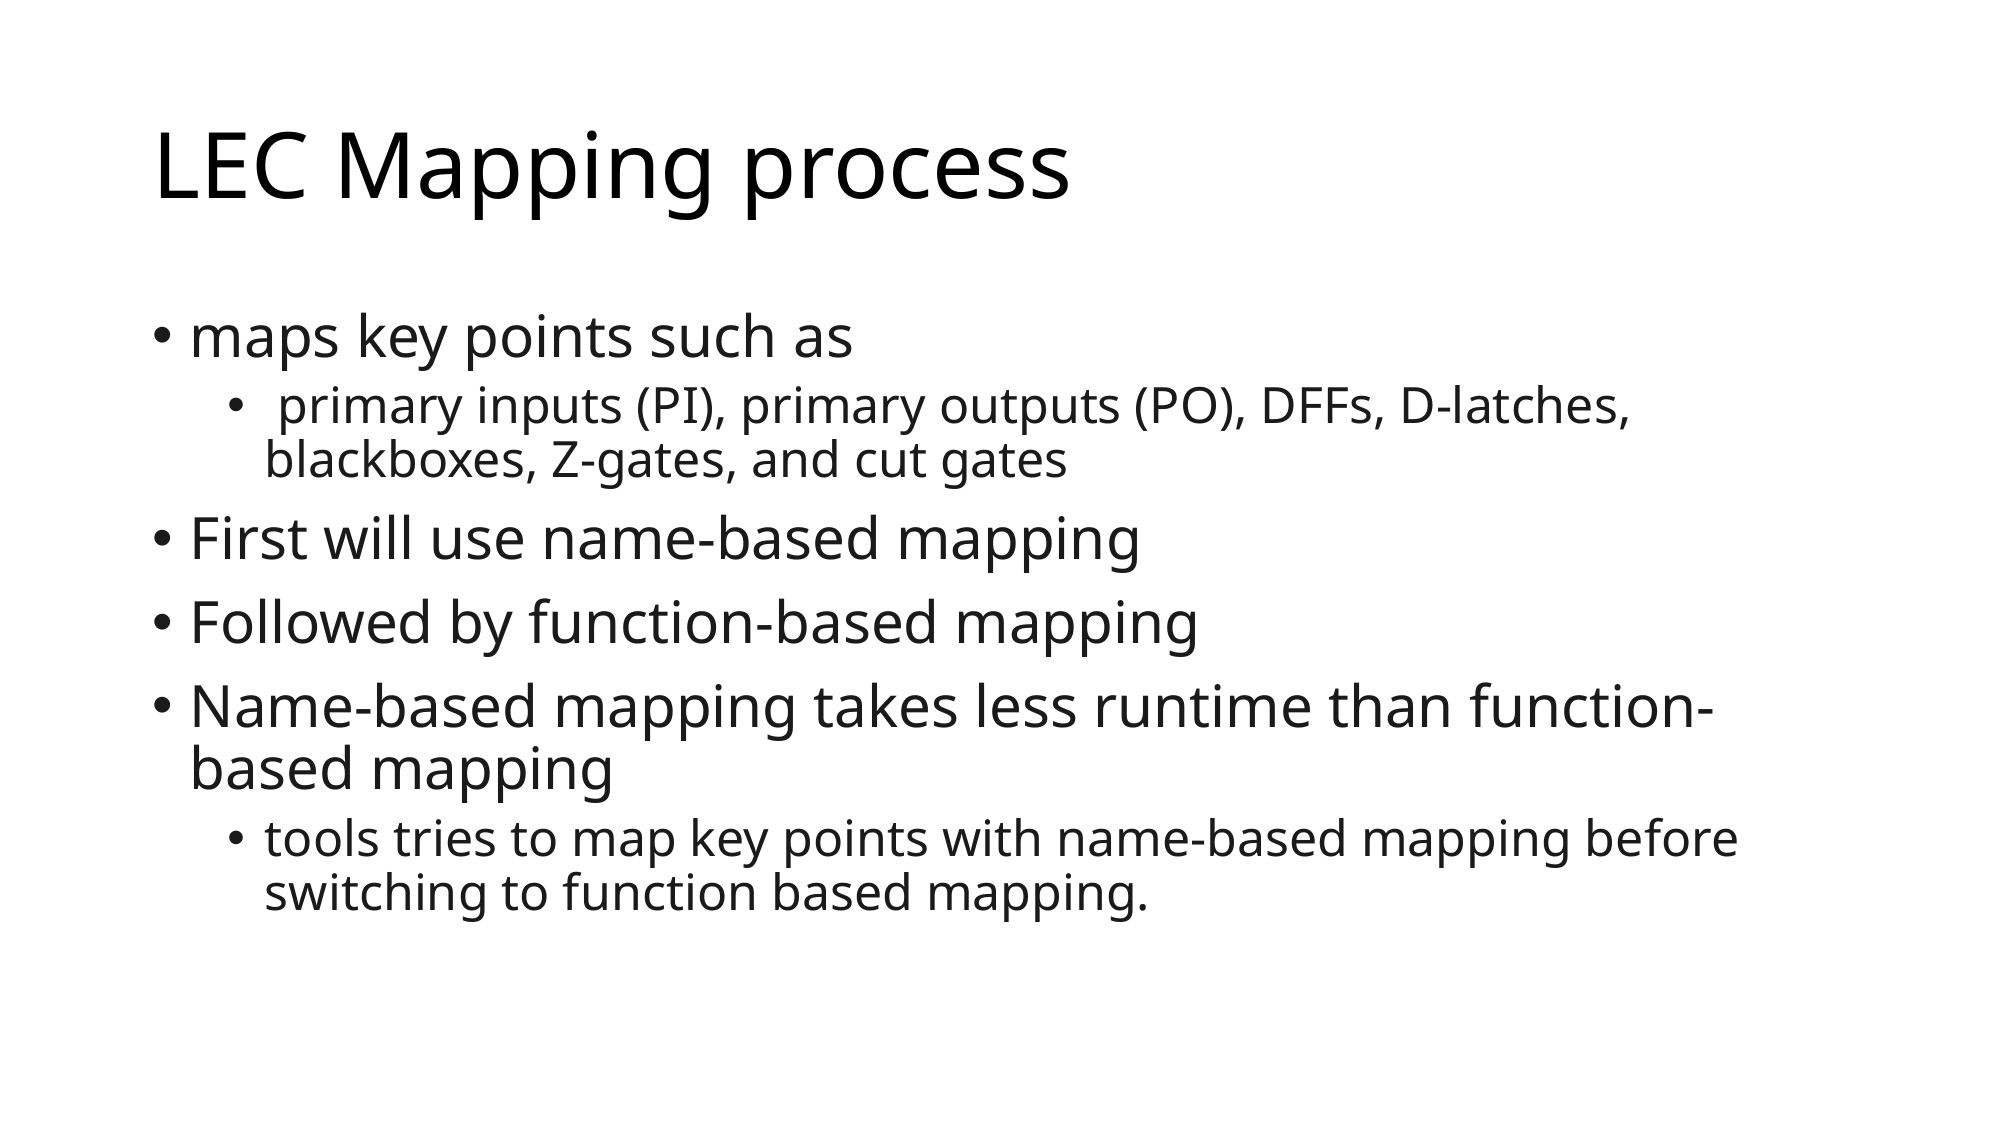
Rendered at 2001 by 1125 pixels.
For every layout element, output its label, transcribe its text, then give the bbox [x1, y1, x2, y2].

list maps key points such as primary inputs (PI), primary outputs (PO), DFFs, D-latches, blackboxes, Z-gates, and cut gates First will use name-based mapping Followed by function-based mapping Name-based mapping takes less runtime than function-based mapping tools tries to map key points with name-based mapping before switching to function based mapping. [137, 299, 1863, 1014]
title LEC Mapping process [137, 59, 1863, 278]
